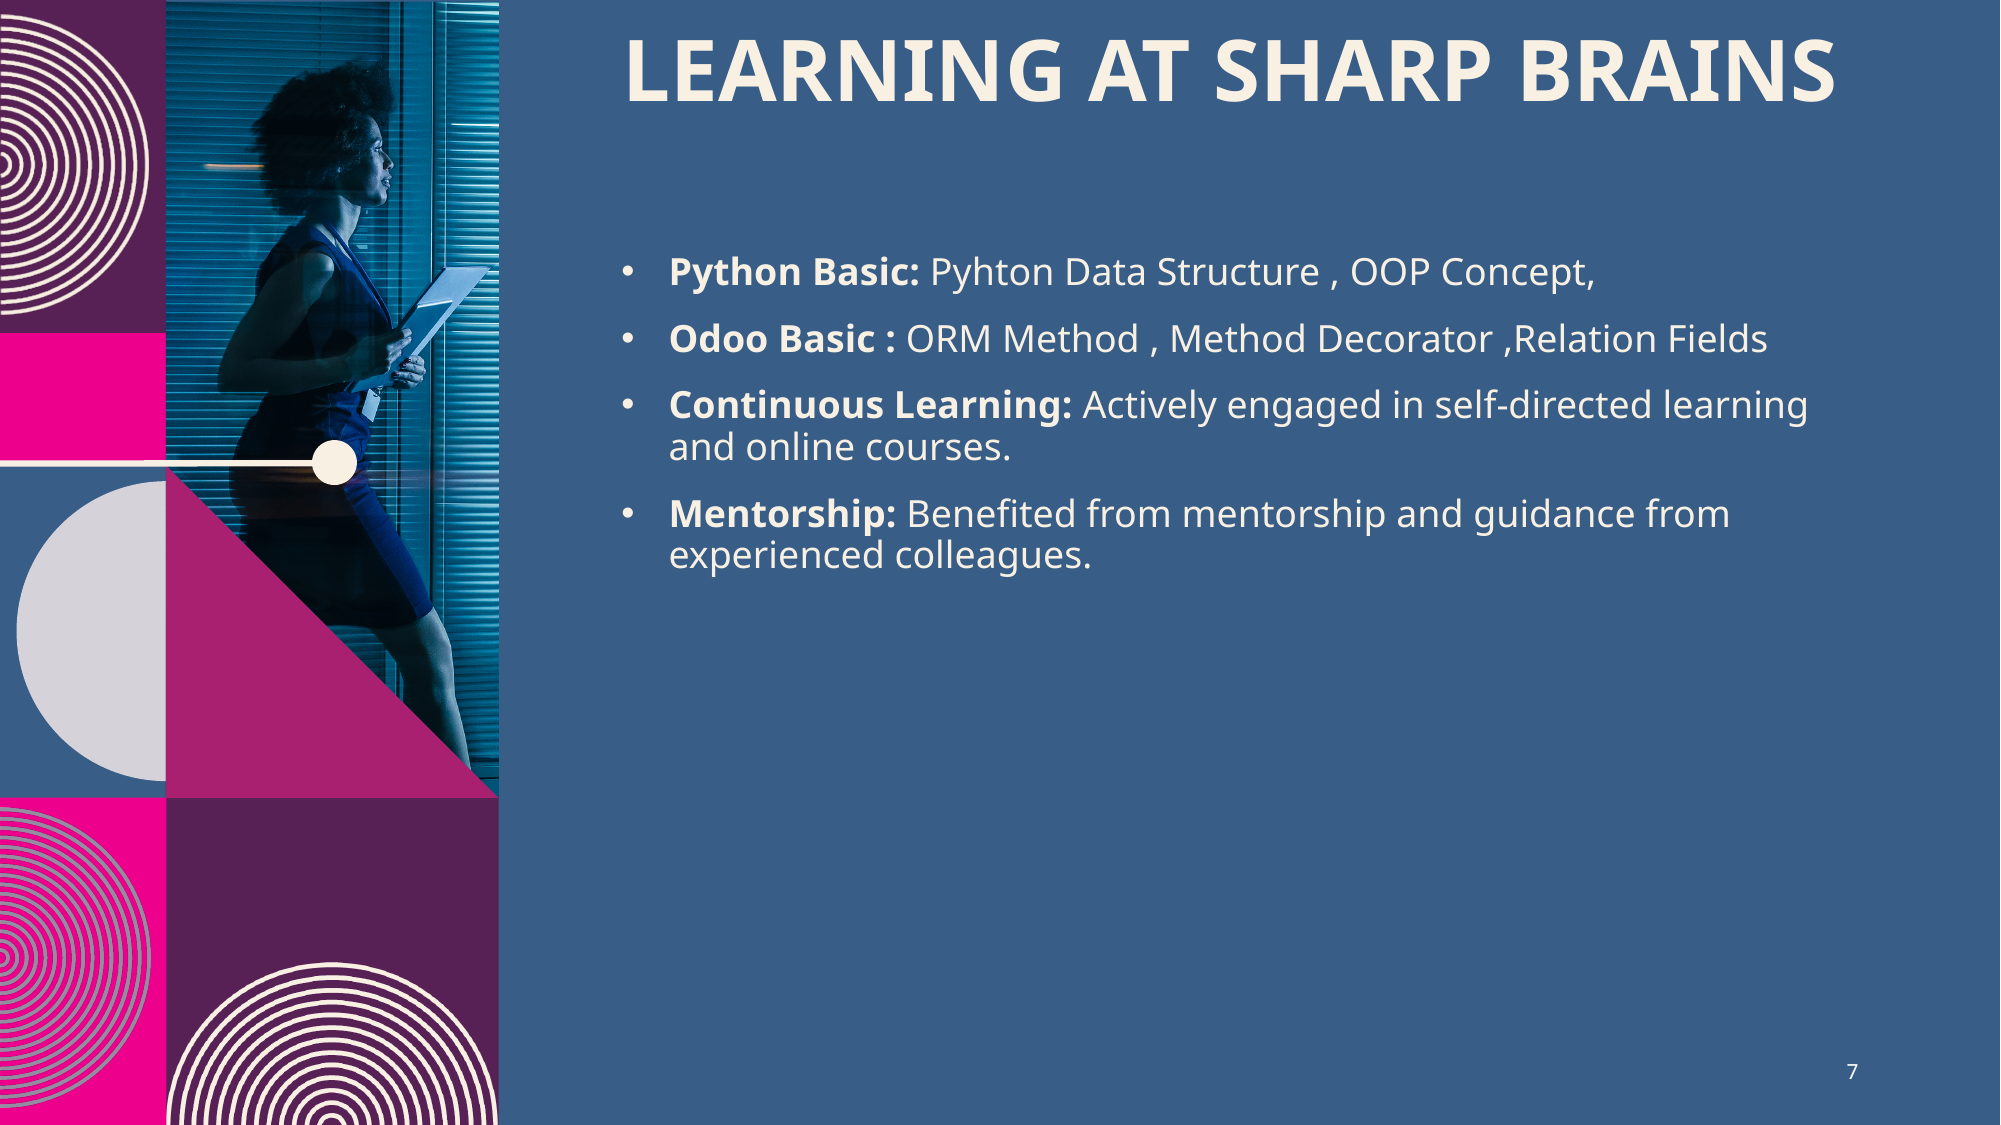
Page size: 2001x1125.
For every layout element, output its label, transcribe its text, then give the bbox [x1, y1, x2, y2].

list Python Basic: Pyhton Data Structure , OOP Concept, Odoo Basic : ORM Method , Method Decorator ,Relation Fields Continuous Learning: Actively engaged in self-directed learning and online courses. Mentorship: Benefited from mentorship and guidance from experienced colleagues. [606, 244, 1874, 1024]
text_box [309, 437, 360, 488]
picture [1, 15, 149, 314]
picture [167, 962, 498, 1125]
title Learning at Sharp Brains​ [607, 20, 1856, 153]
slide_number 7 [1798, 1042, 1874, 1103]
text_box [165, 1, 499, 798]
picture [1, 808, 151, 1108]
